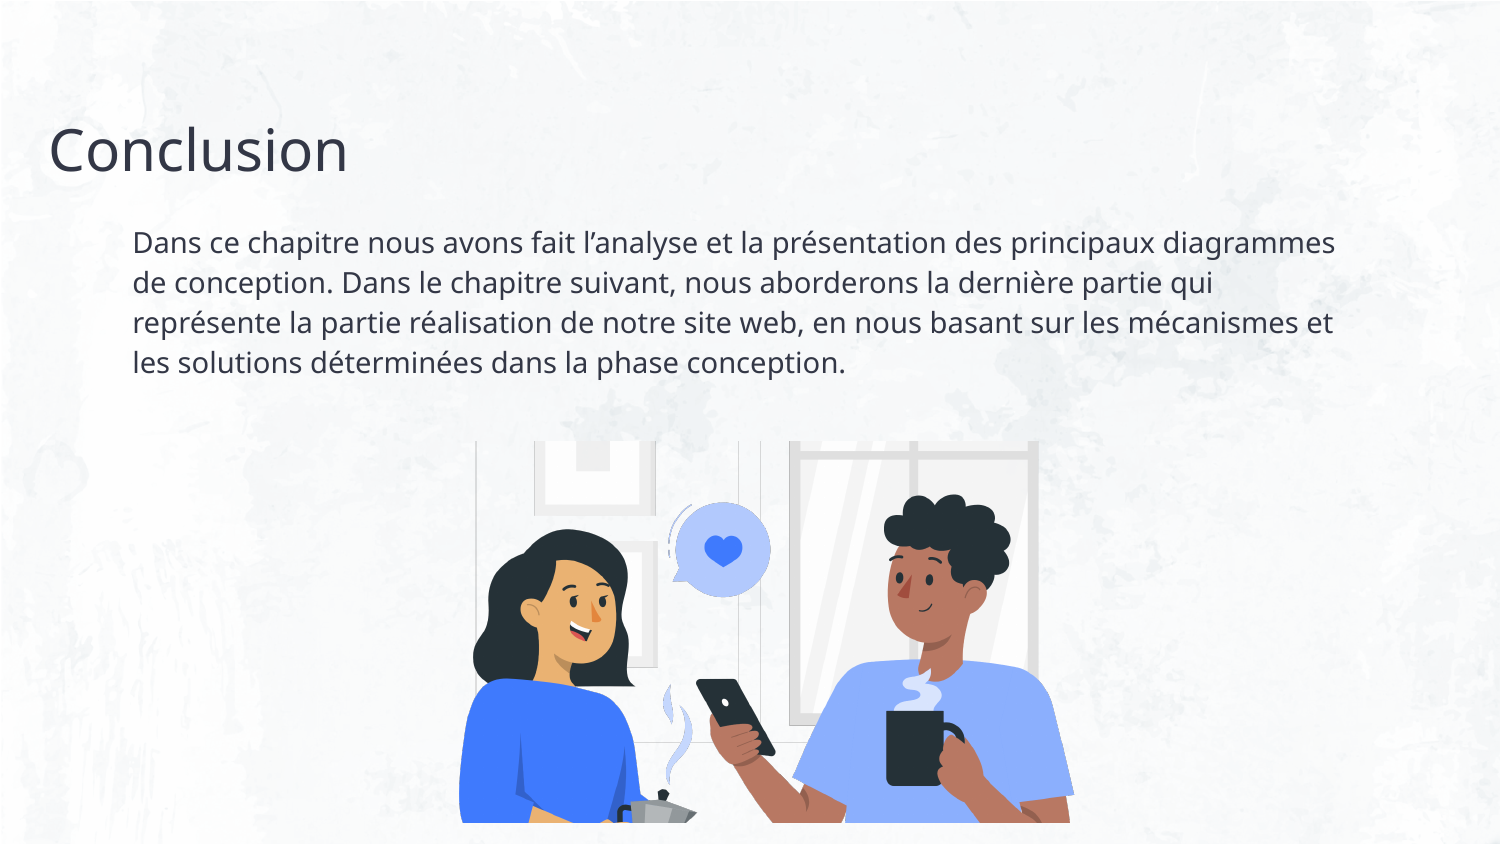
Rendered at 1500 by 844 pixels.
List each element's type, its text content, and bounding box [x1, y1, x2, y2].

title Conclusion [33, 87, 1479, 204]
picture [2, 2, 1500, 844]
list Dans ce chapitre nous avons fait l’analyse et la présentation des principaux diagrammes de conception. Dans le chapitre suivant, nous aborderons la dernière partie qui représente la partie réalisation de notre site web, en nous basant sur les mécanismes et les solutions déterminées dans la phase conception. [117, 203, 1383, 413]
